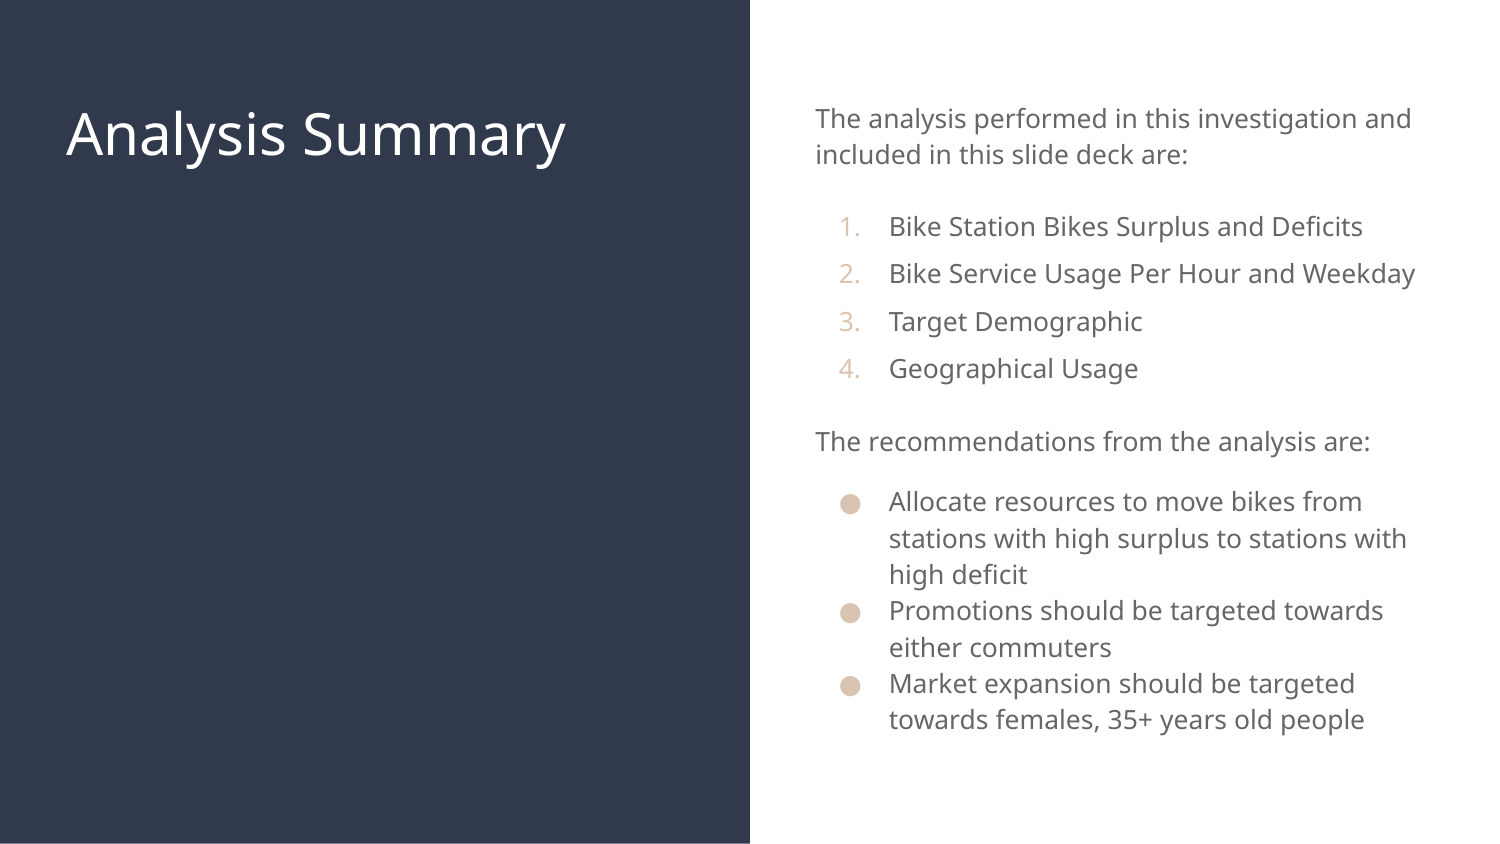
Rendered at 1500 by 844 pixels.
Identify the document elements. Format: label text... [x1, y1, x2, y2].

title Analysis Summary [51, 82, 659, 419]
list The analysis performed in this investigation and included in this slide deck are: Bike Station Bikes Surplus and Deficits Bike Service Usage Per Hour and Weekday Target Demographic Geographical Usage The recommendations from the analysis are: Allocate resources to move bikes from stations with high surplus to stations with high deficit Promotions should be targeted towards either commuters Market expansion should be targeted towards females, 35+ years old people [800, 82, 1449, 757]
